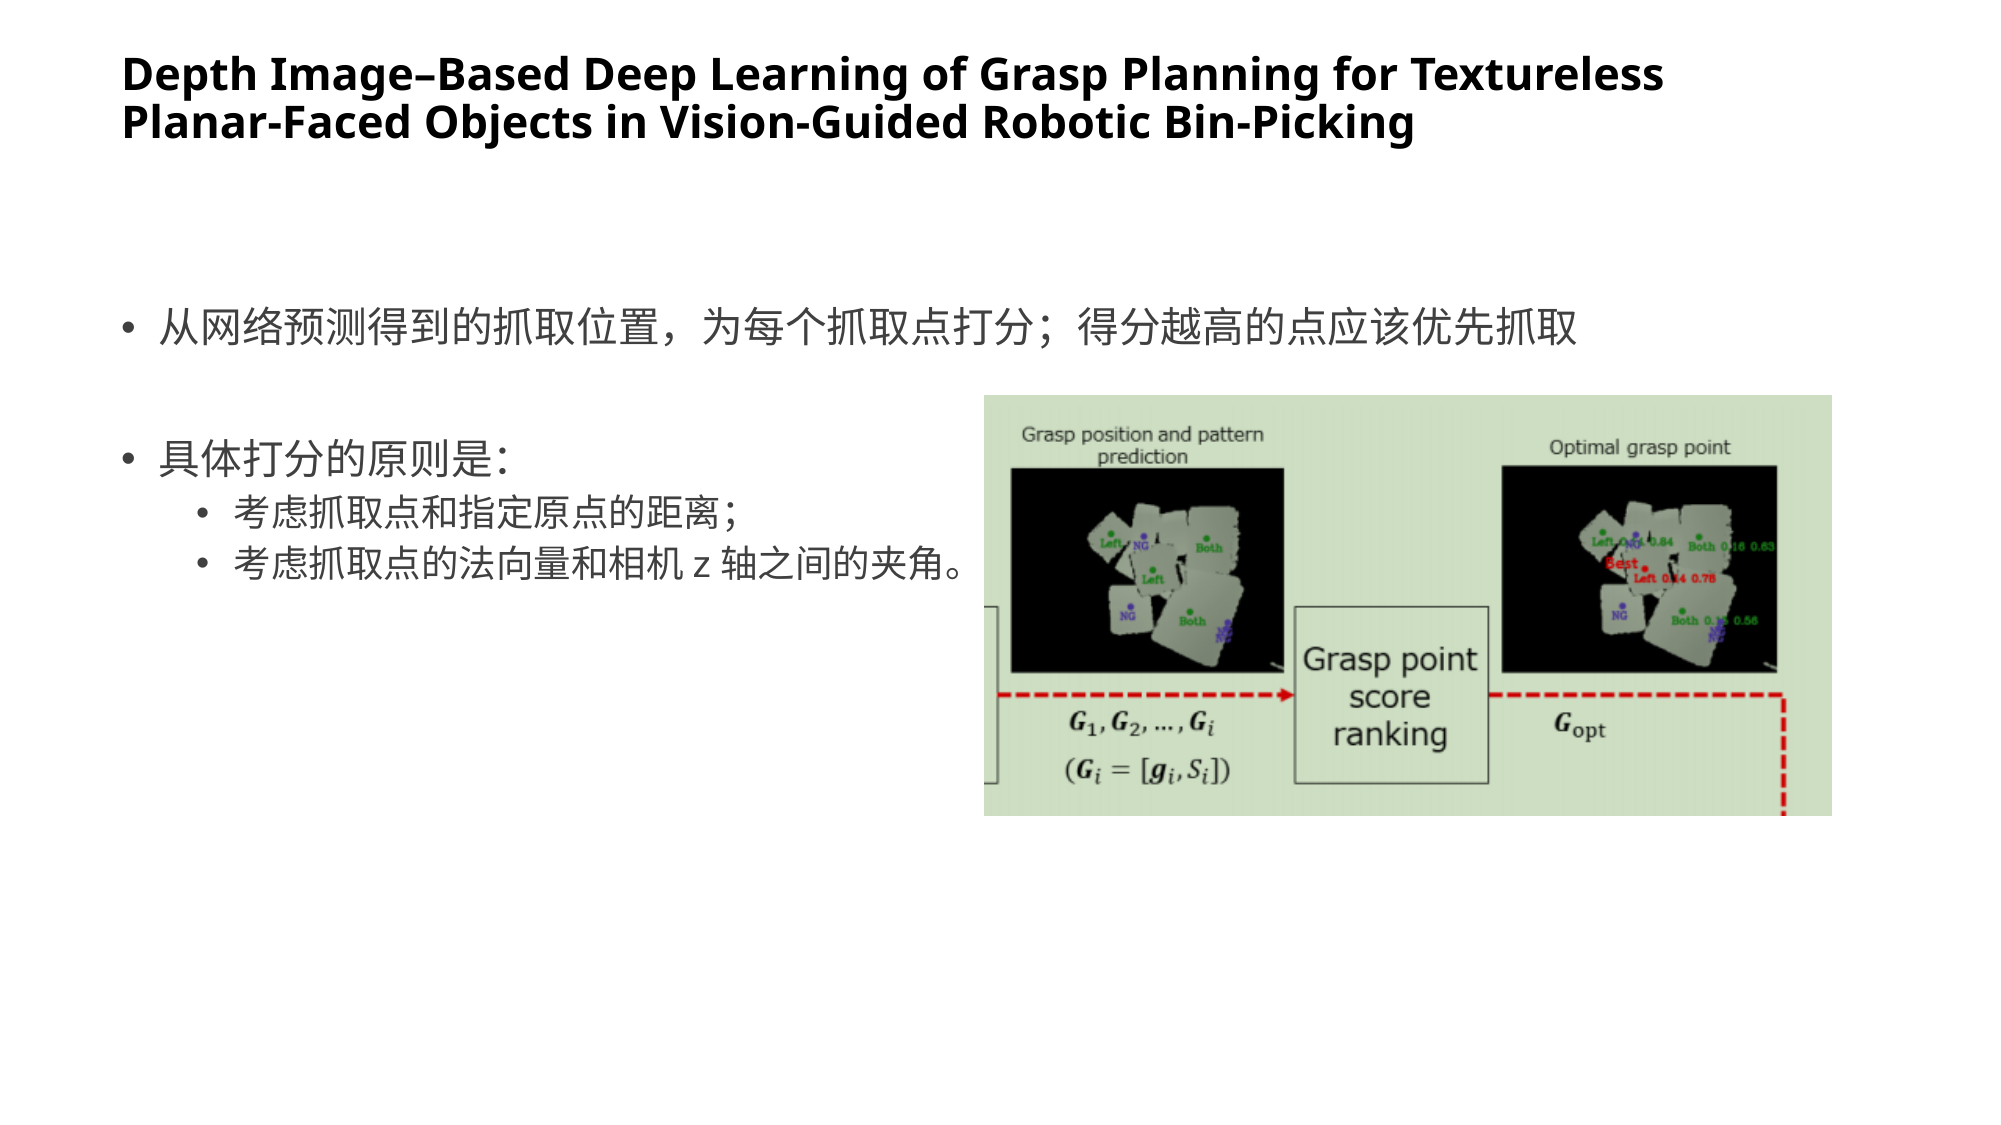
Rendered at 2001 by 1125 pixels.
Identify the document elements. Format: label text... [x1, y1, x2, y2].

title Depth Image–Based Deep Learning of Grasp Planning for Textureless Planar-Faced Objects in Vision-Guided Robotic Bin-Picking [106, 42, 1832, 260]
list 从网络预测得到的抓取位置，为每个抓取点打分；得分越高的点应该优先抓取 具体打分的原则是： 考虑抓取点和指定原点的距离； 考虑抓取点的法向量和相机z轴之间的夹角。 [106, 299, 1832, 1014]
picture [984, 395, 1832, 816]
